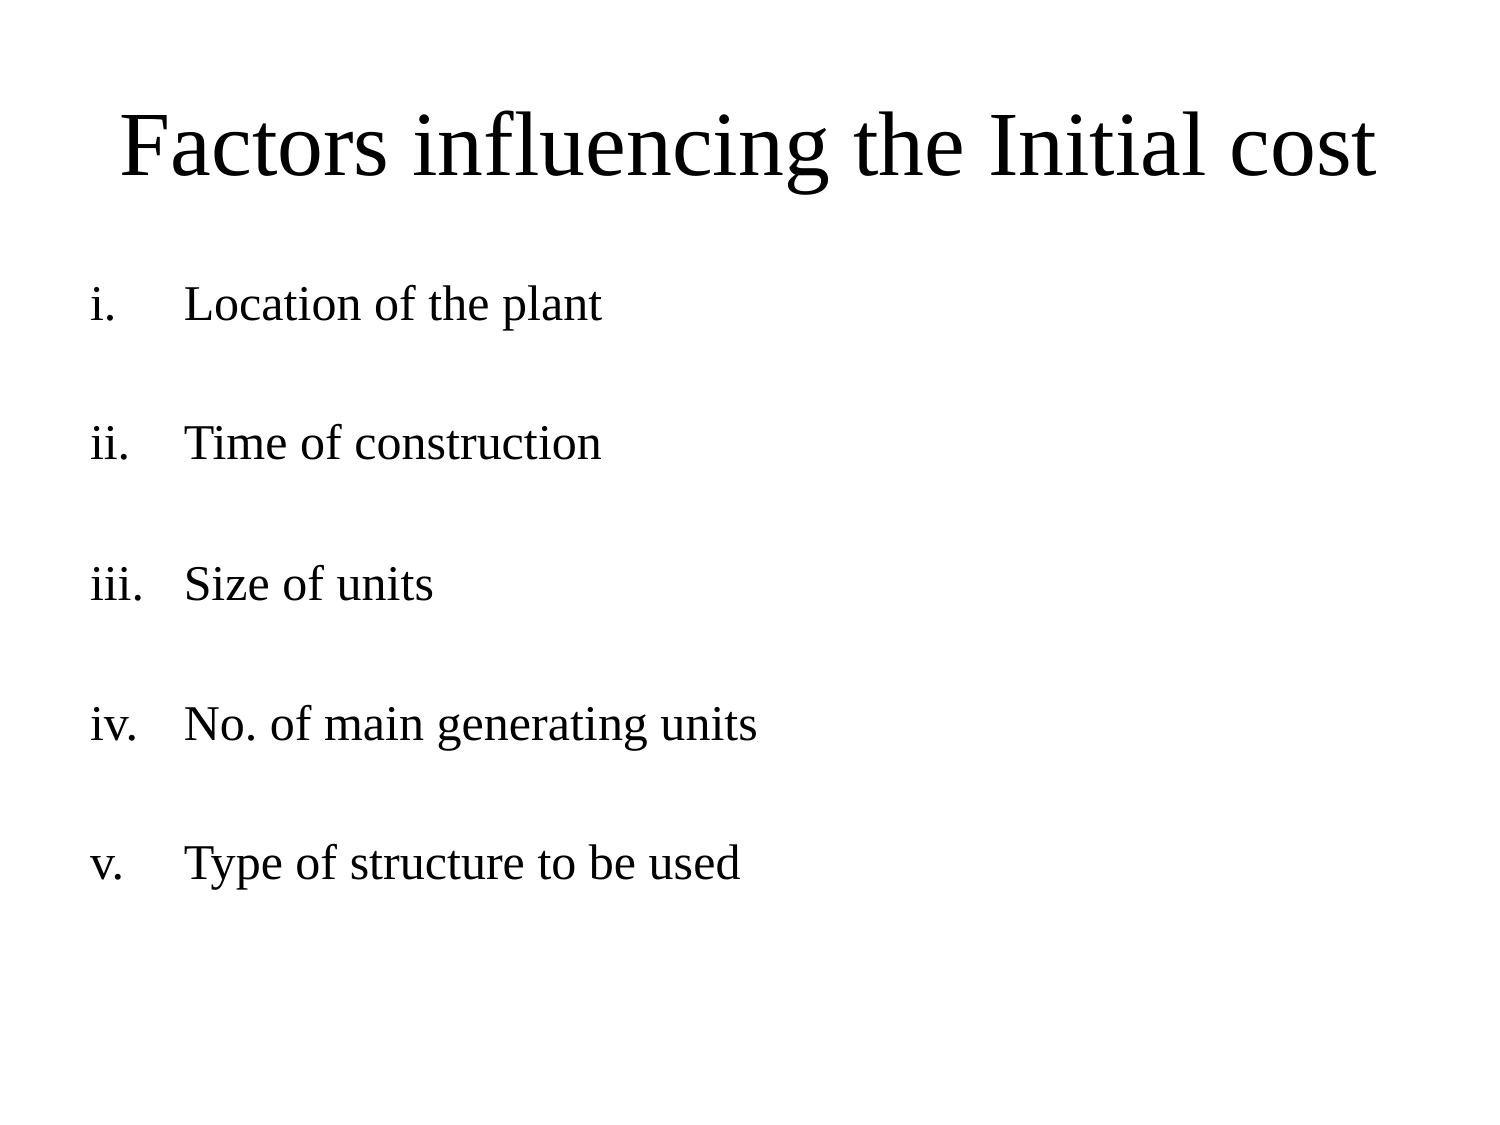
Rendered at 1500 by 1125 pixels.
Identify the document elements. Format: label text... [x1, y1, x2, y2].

list Location of the plant Time of construction Size of units No. of main generating units Type of structure to be used [75, 262, 1425, 1005]
title Factors influencing the Initial cost [75, 45, 1425, 233]
